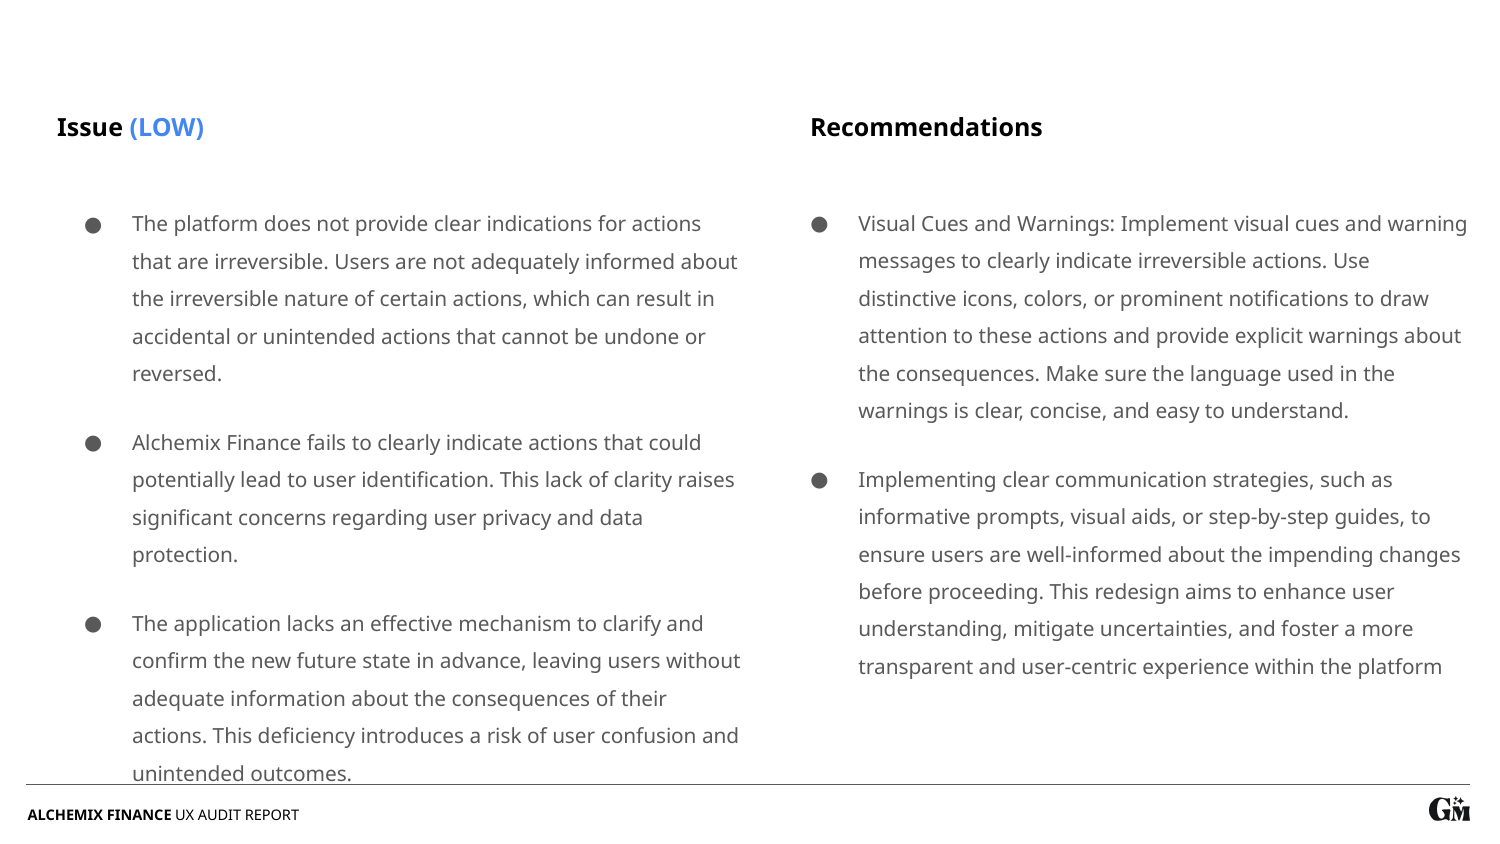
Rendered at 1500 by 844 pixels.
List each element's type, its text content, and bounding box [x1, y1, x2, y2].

picture [1429, 796, 1470, 821]
text_box The platform does not provide clear indications for actions that are irreversible. Users are not adequately informed about the irreversible nature of certain actions, which can result in accidental or unintended actions that cannot be undone or reversed. Alchemix Finance fails to clearly indicate actions that could potentially lead to user identification. This lack of clarity raises significant concerns regarding user privacy and data protection. The application lacks an effective mechanism to clarify and confirm the new future state in advance, leaving users without adequate information about the consequences of their actions. This deficiency introduces a risk of user confusion and unintended outcomes. [41, 183, 758, 801]
text_box Visual Cues and Warnings: Implement visual cues and warning messages to clearly indicate irreversible actions. Use distinctive icons, colors, or prominent notifications to draw attention to these actions and provide explicit warnings about the consequences. Make sure the language used in the warnings is clear, concise, and easy to understand. Implementing clear communication strategies, such as informative prompts, visual aids, or step-by-step guides, to ensure users are well-informed about the impending changes before proceeding. This redesign aims to enhance user understanding, mitigate uncertainties, and foster a more transparent and user-centric experience within the platform [768, 183, 1484, 694]
text_box Issue (LOW) [41, 96, 535, 157]
text_box Recommendations [795, 96, 1331, 156]
